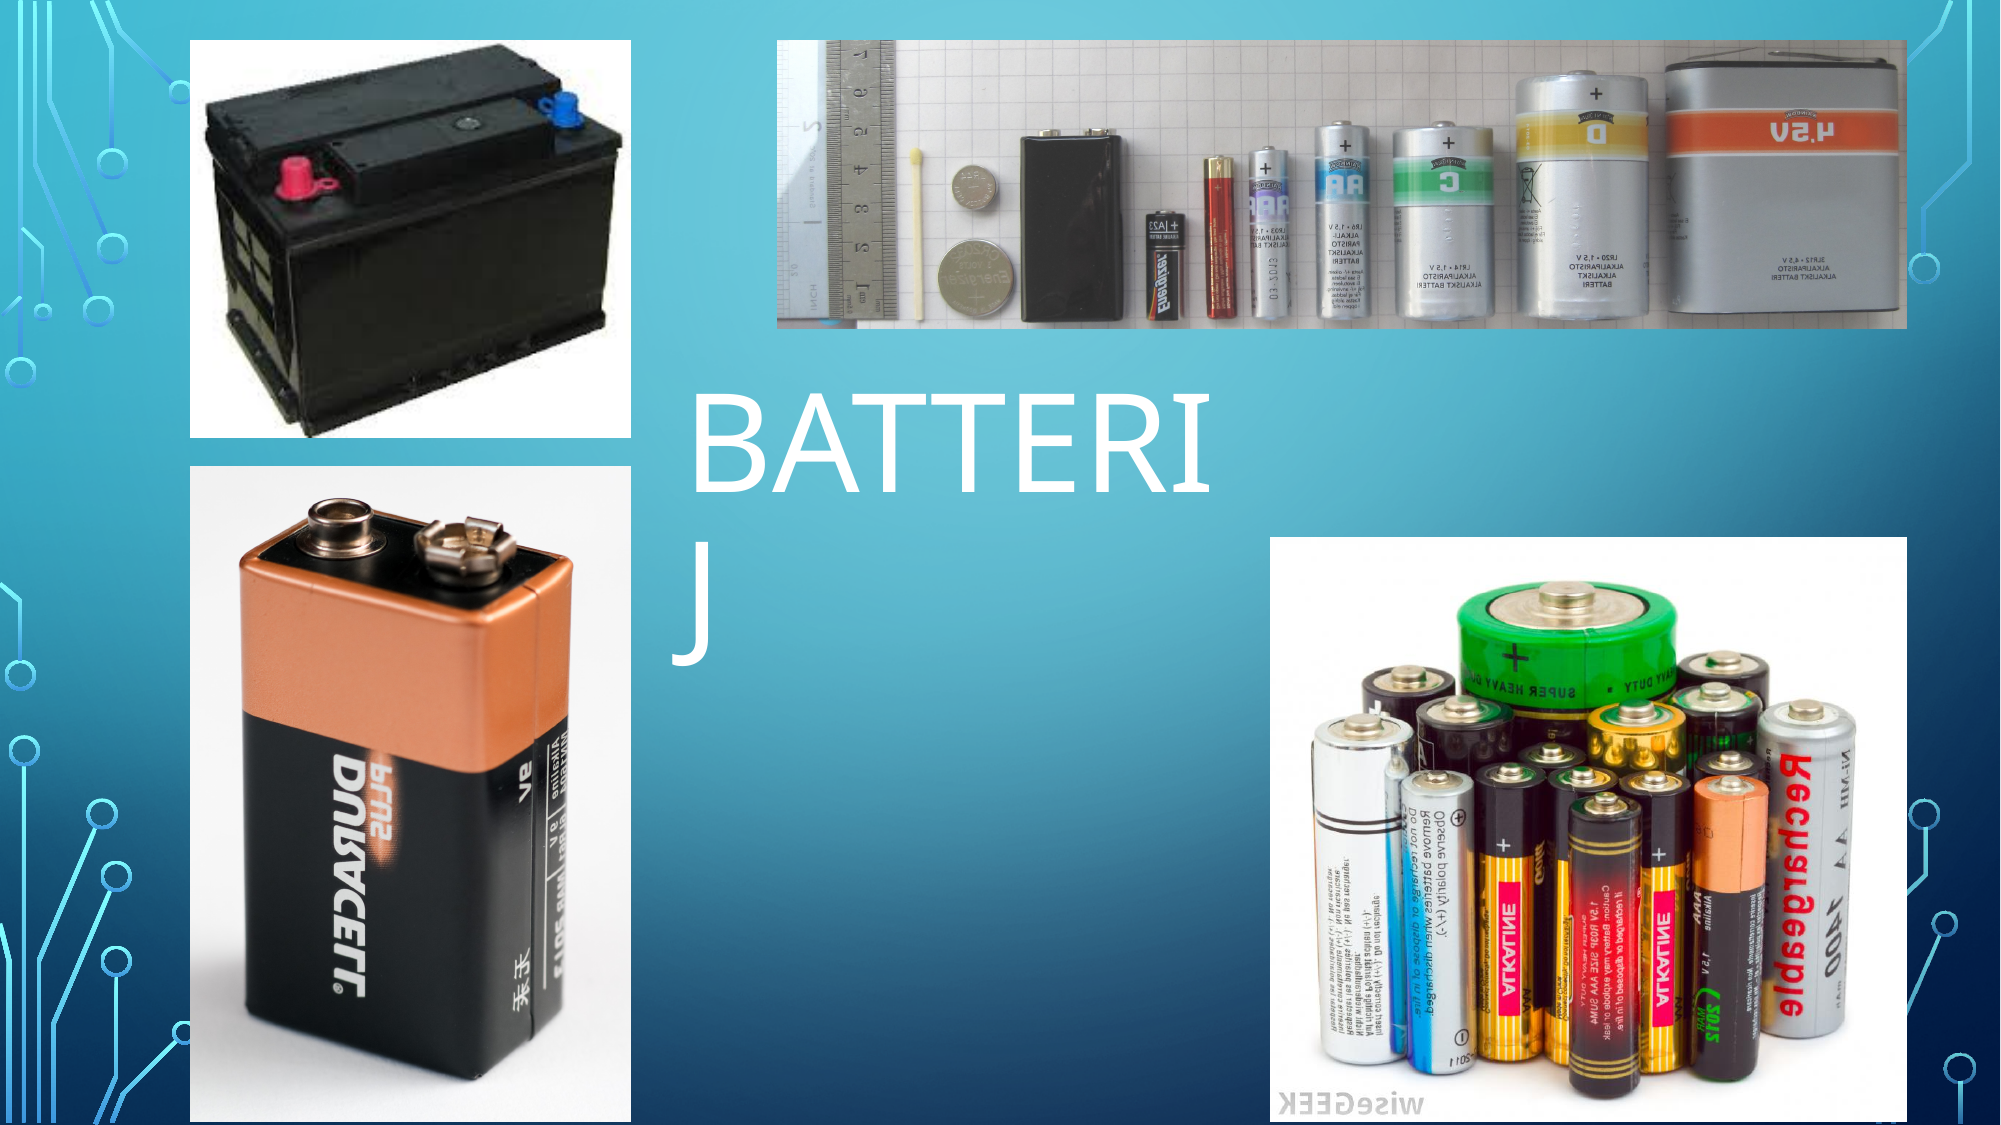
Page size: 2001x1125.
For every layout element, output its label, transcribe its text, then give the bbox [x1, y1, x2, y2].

title Batterij [668, 397, 1250, 647]
picture [1270, 537, 1907, 1123]
picture [189, 39, 631, 439]
picture [189, 466, 631, 1123]
picture [777, 39, 1907, 329]
